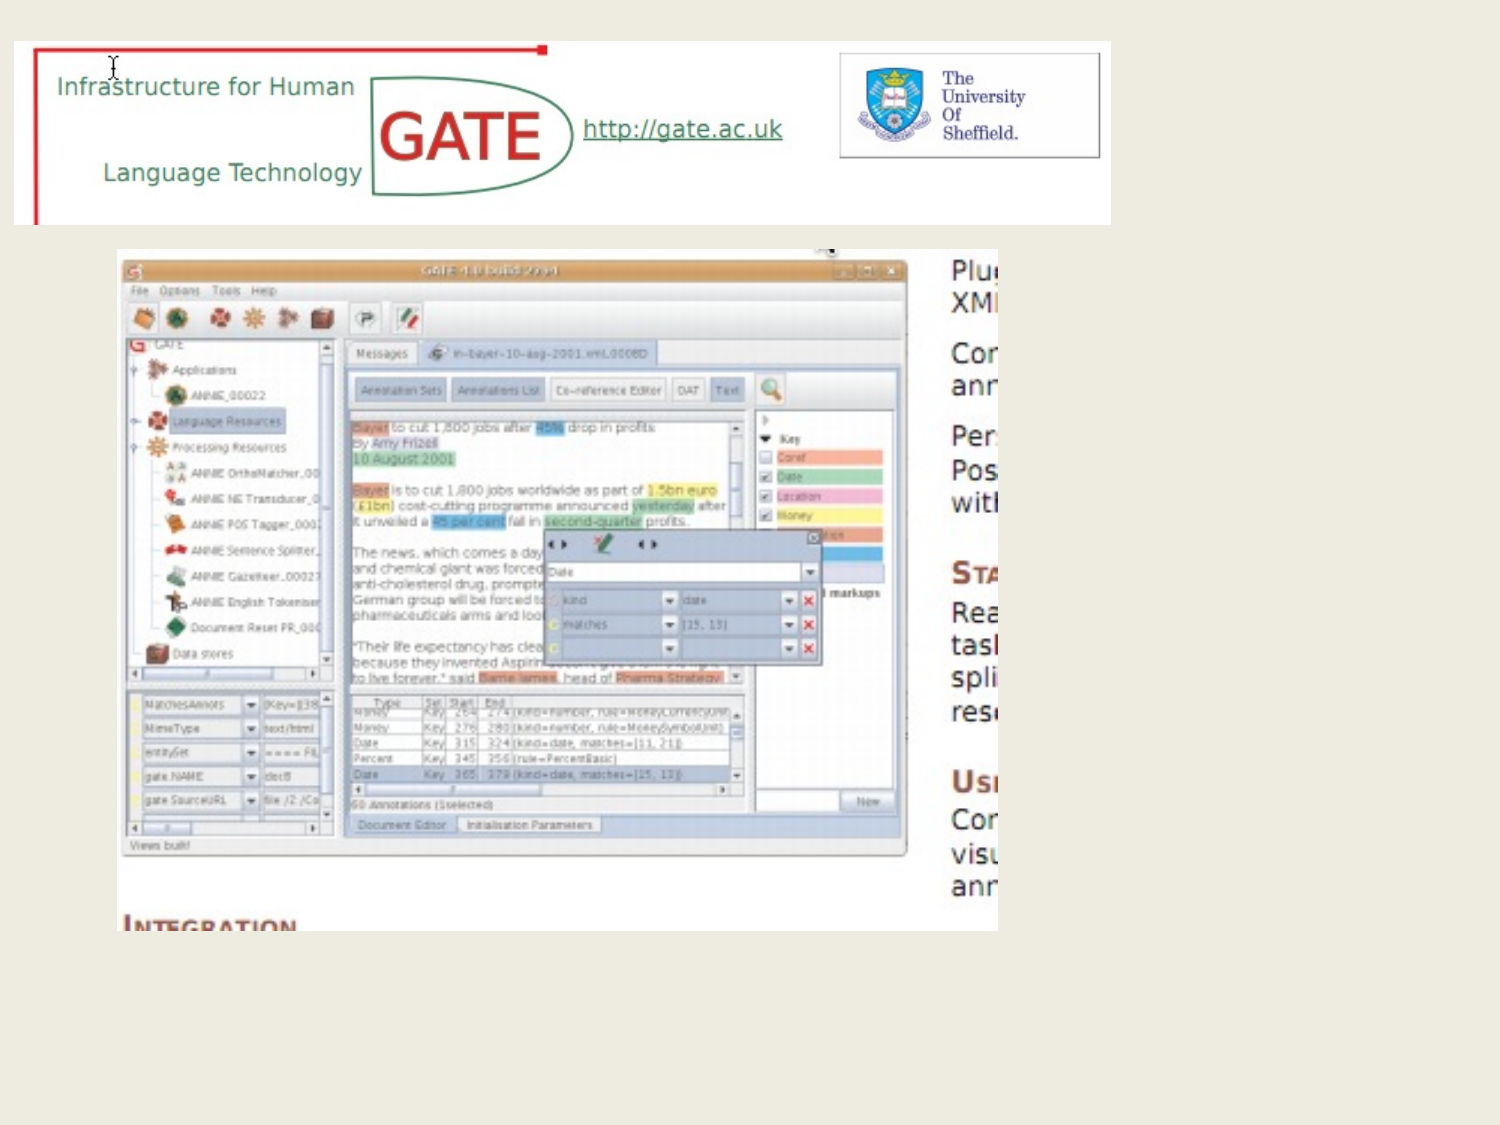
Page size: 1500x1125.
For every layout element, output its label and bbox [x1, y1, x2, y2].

picture [117, 249, 998, 931]
picture [14, 41, 1111, 225]
